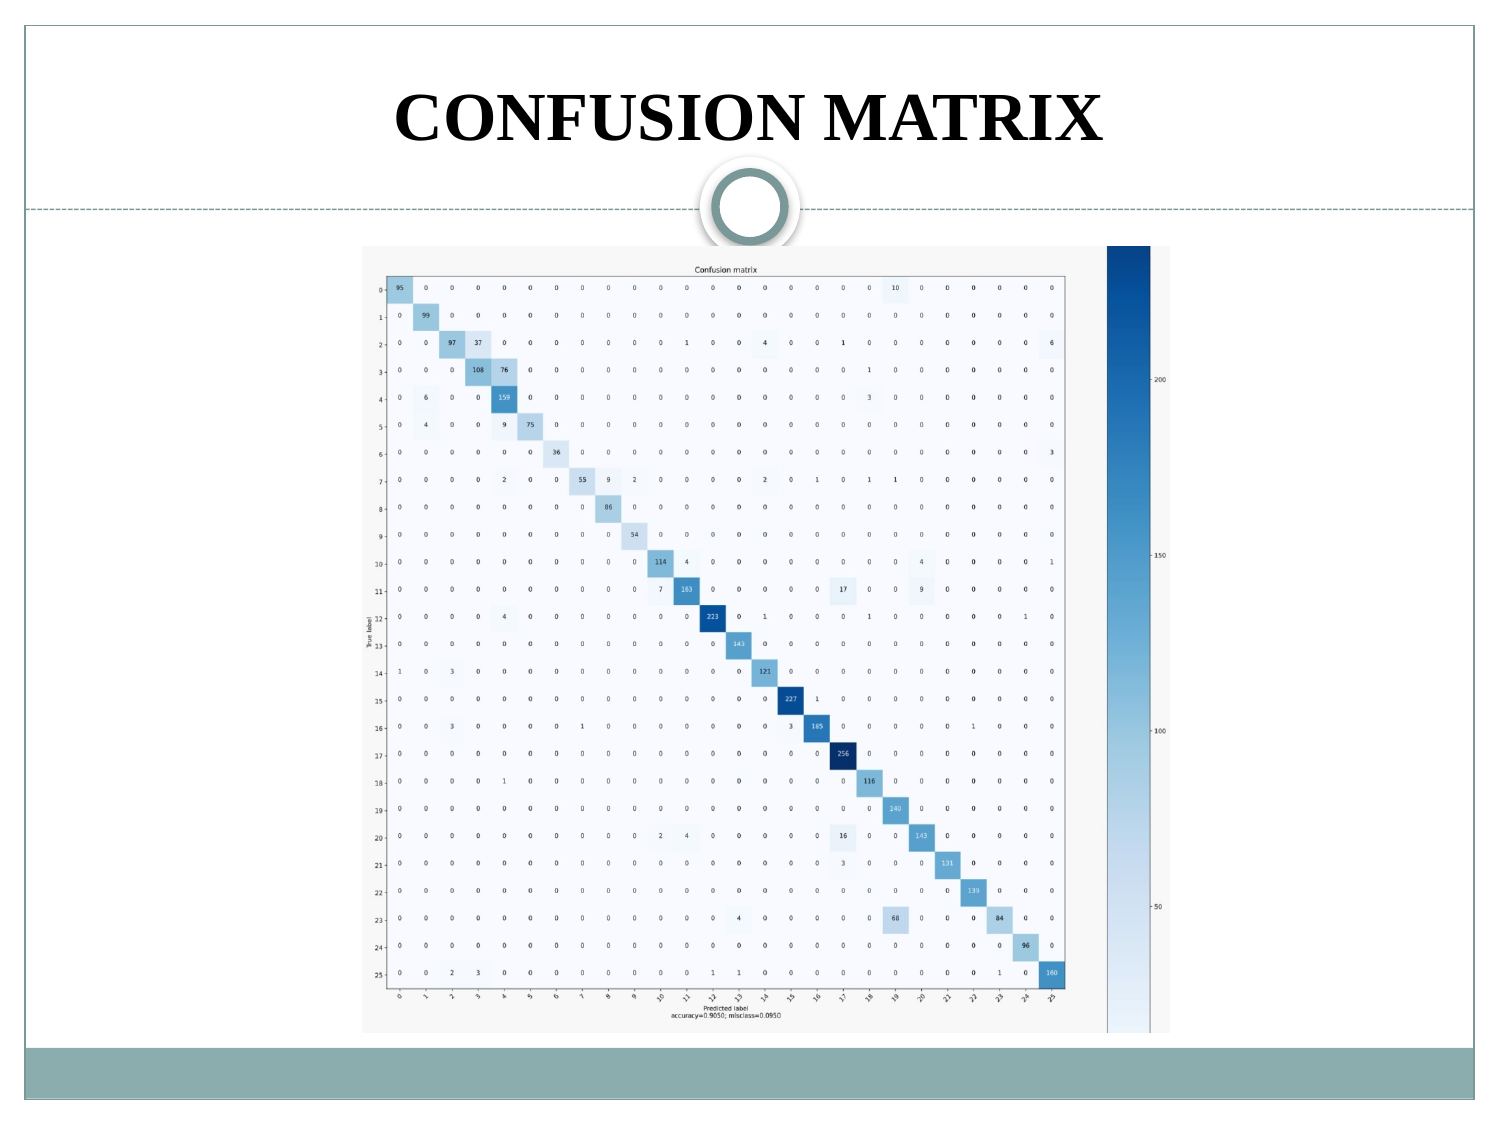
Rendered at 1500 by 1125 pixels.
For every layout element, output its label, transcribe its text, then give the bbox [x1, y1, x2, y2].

picture [304, 245, 1184, 1033]
title CONFUSION MATRIX [49, 37, 1450, 162]
